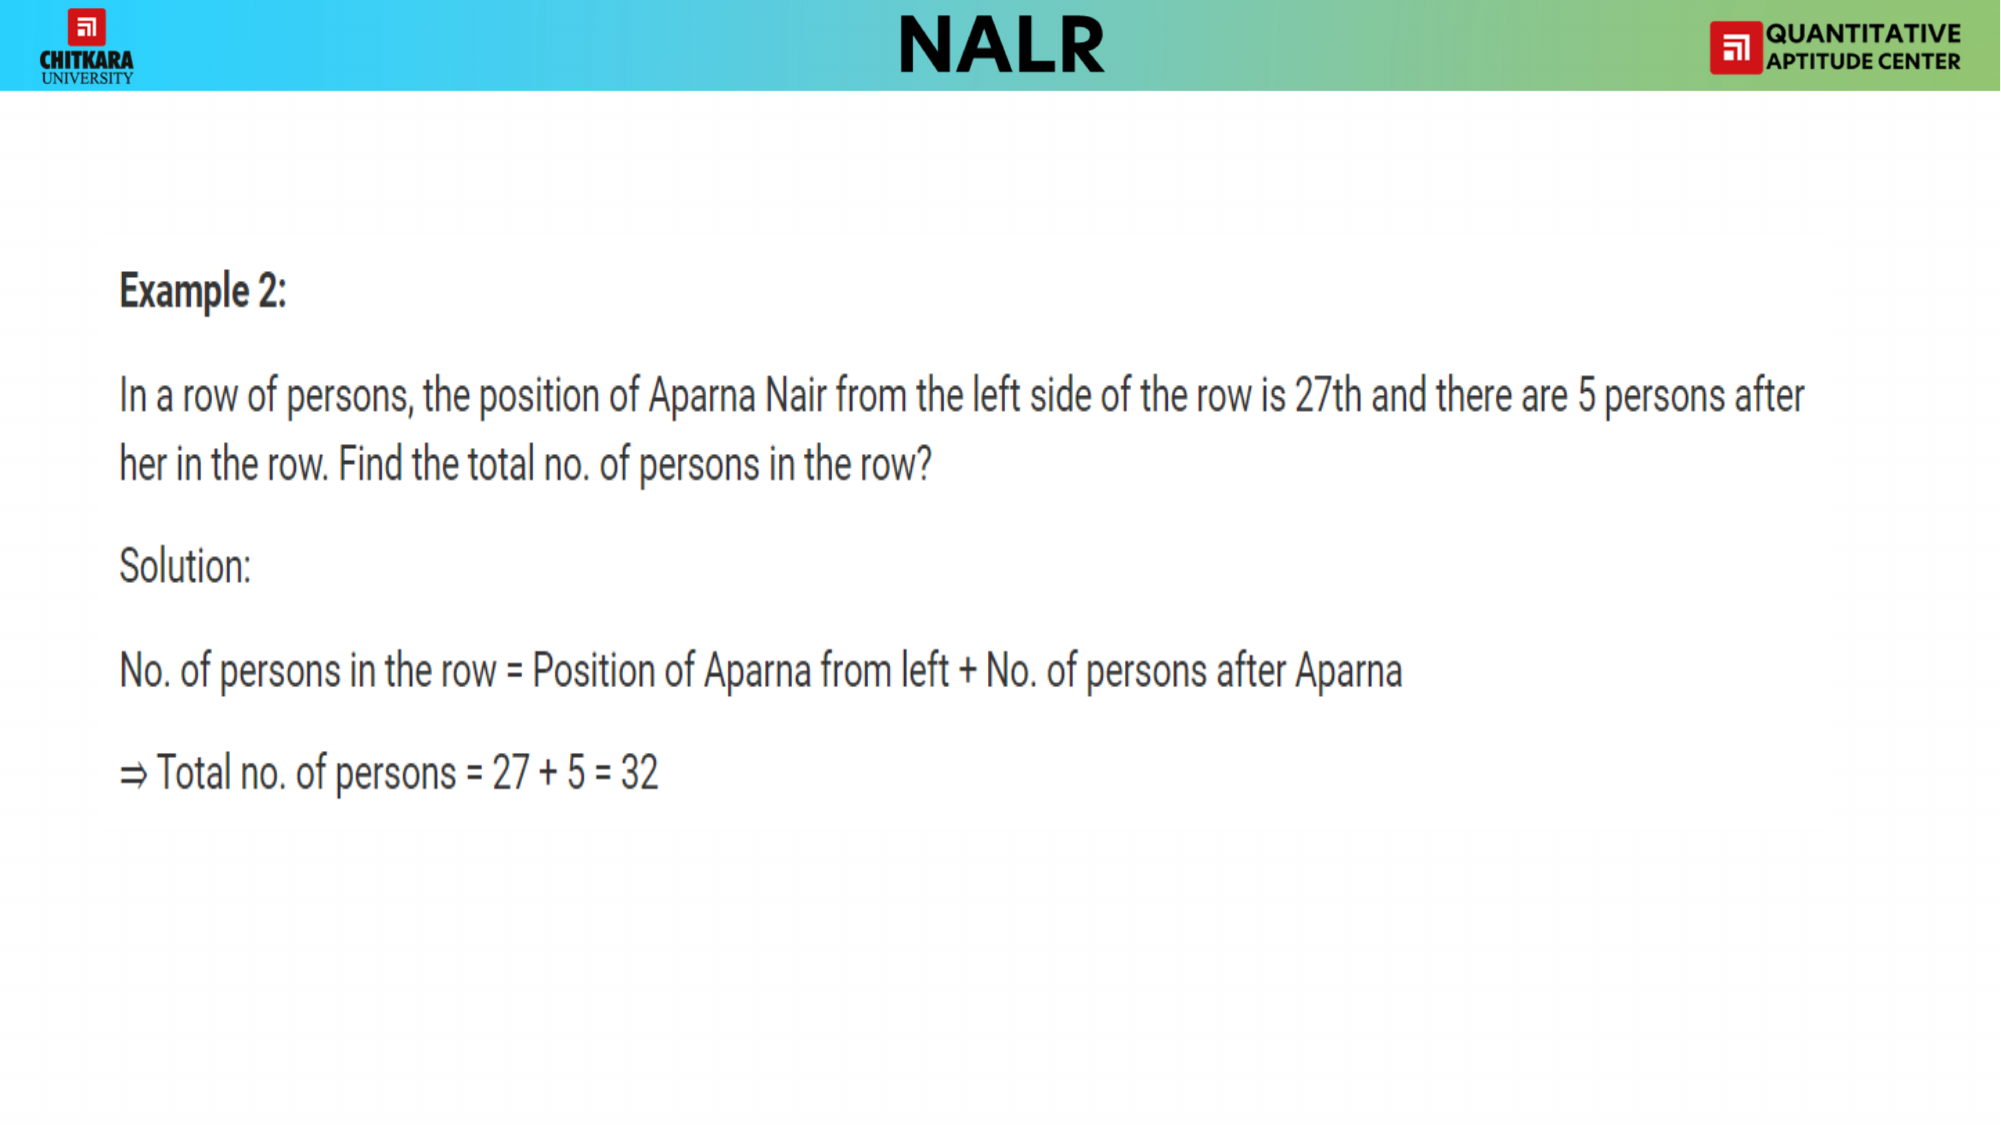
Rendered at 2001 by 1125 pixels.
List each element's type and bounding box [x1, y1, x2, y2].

picture [0, 0, 2001, 1125]
list [100, 237, 1827, 827]
title [41, 31, 1959, 142]
